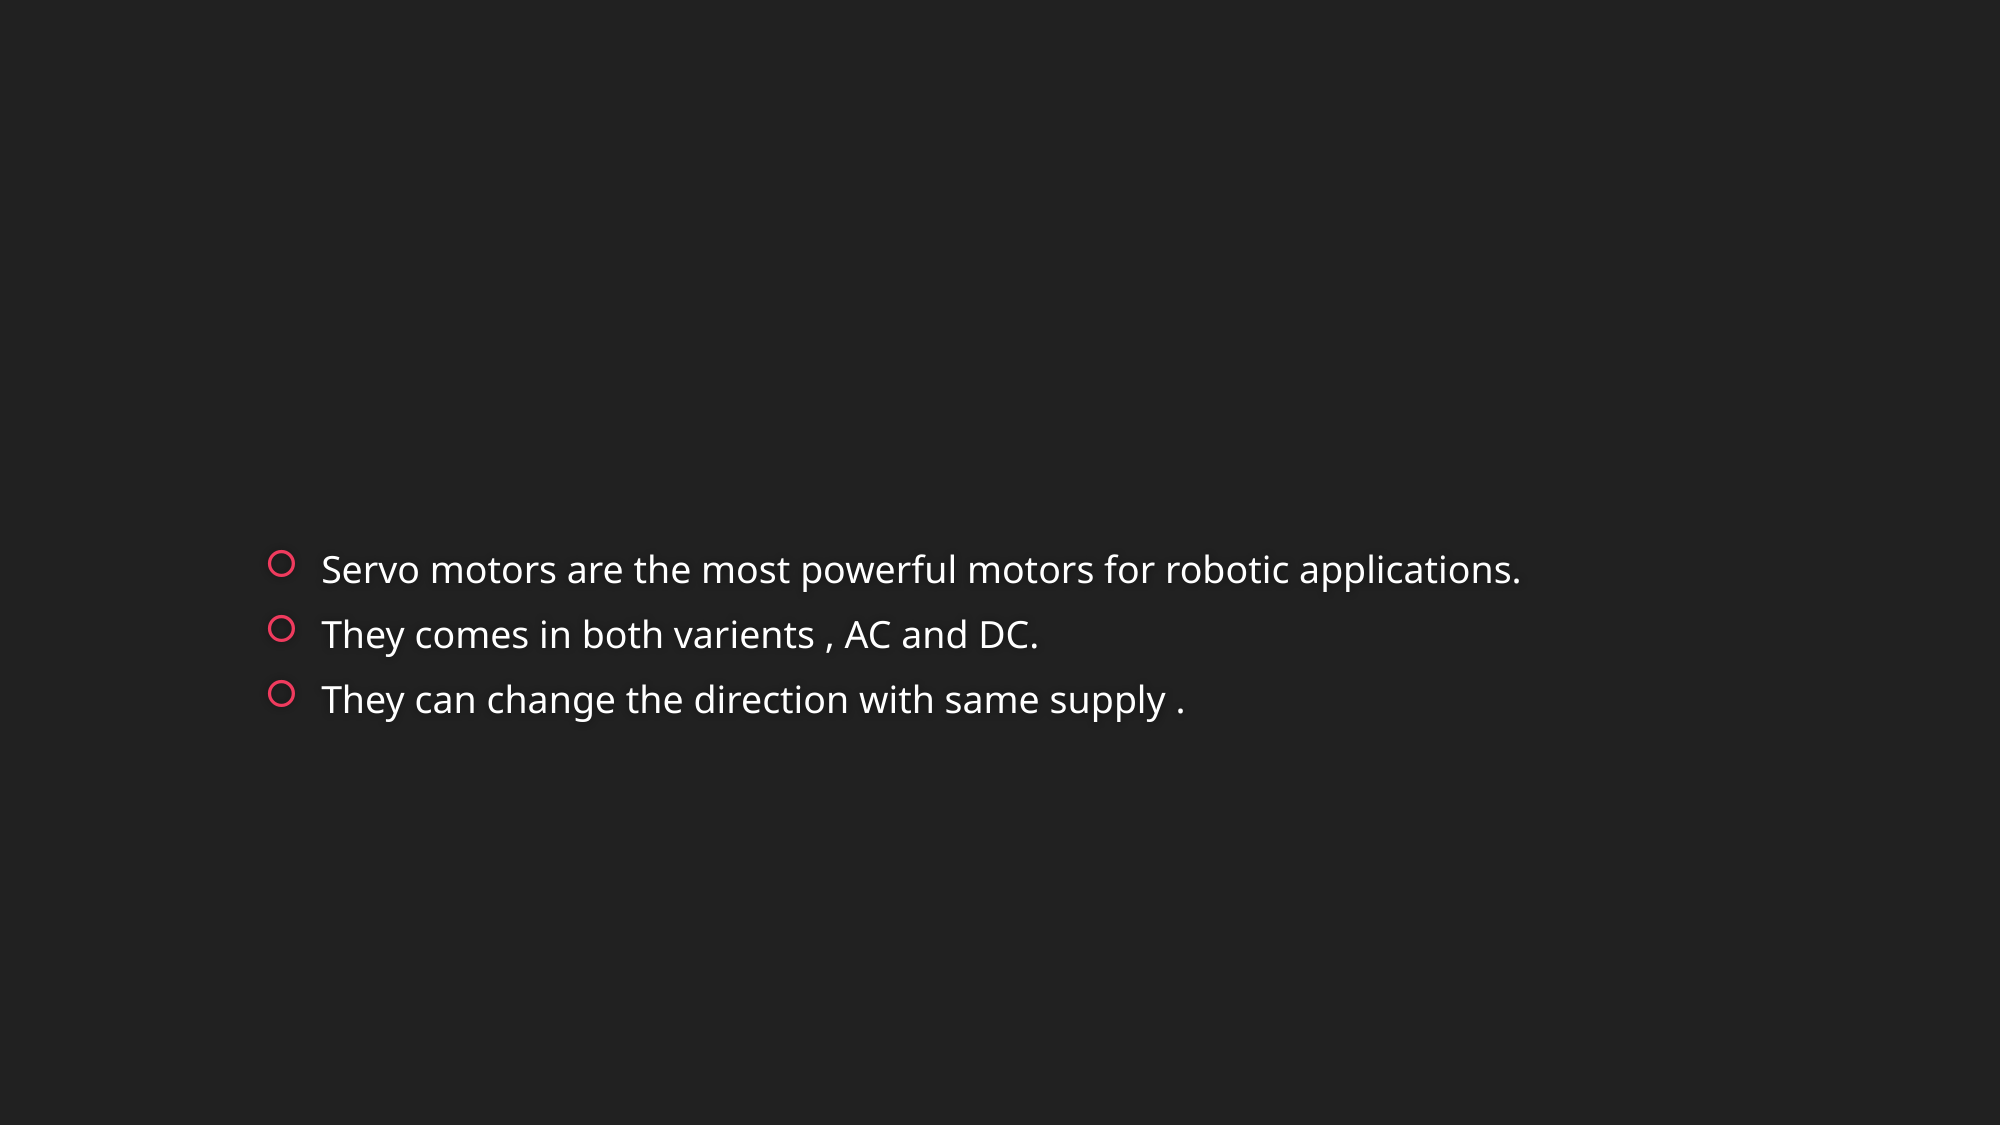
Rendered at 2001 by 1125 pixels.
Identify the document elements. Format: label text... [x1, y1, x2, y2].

list Servo motors are the most powerful motors for robotic applications. They comes in both varients , AC and DC. They can change the direction with same supply . [249, 262, 1600, 1005]
